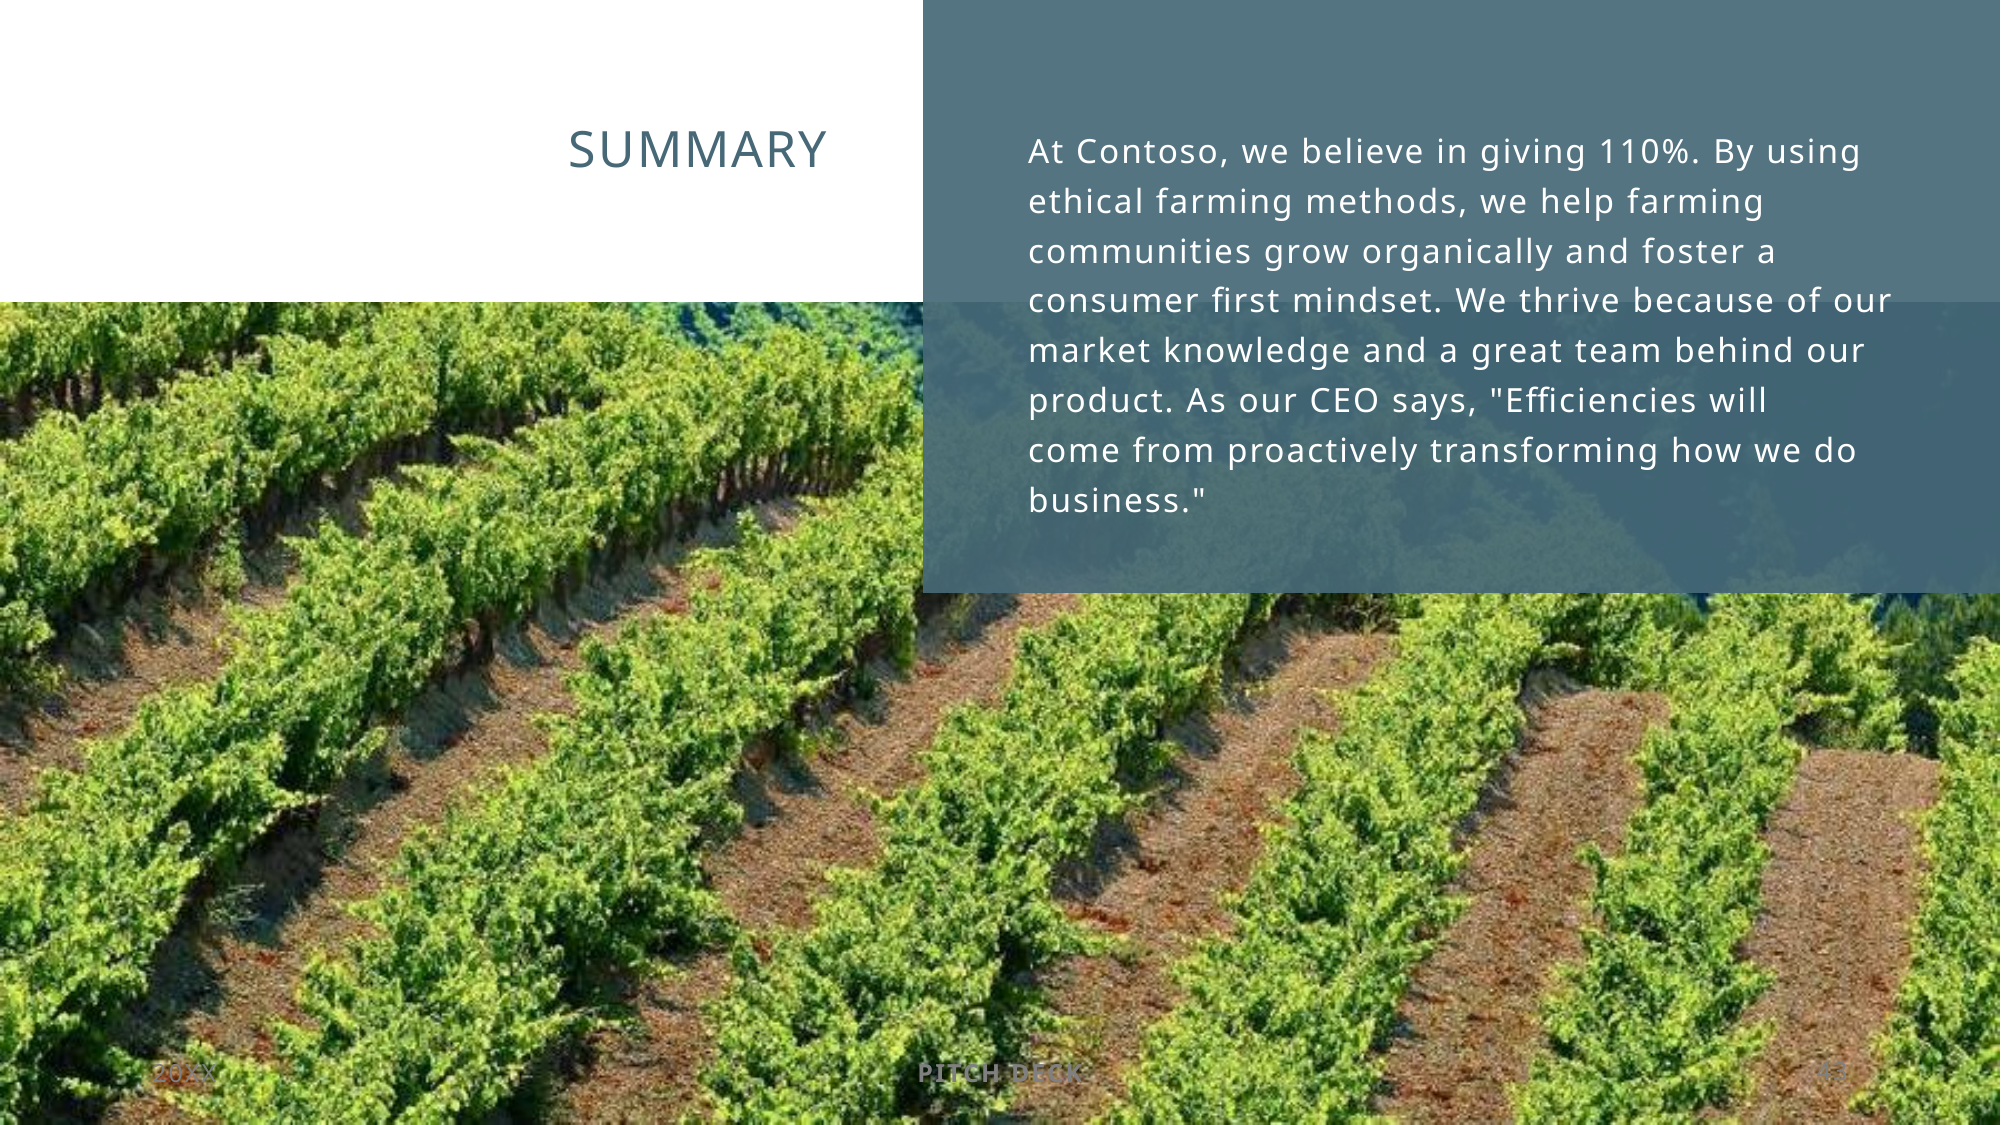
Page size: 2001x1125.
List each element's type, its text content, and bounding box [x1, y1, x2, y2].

picture [0, 302, 2000, 1125]
list At Contoso, we believe in giving 110%. By using ethical farming methods, we help farming communities grow organically and foster a consumer first mindset. We thrive because of our market knowledge and a great team behind our product. As our CEO says, "Efficiencies will come from proactively transforming how we do business." [923, 0, 2000, 302]
title summary [194, 0, 842, 302]
